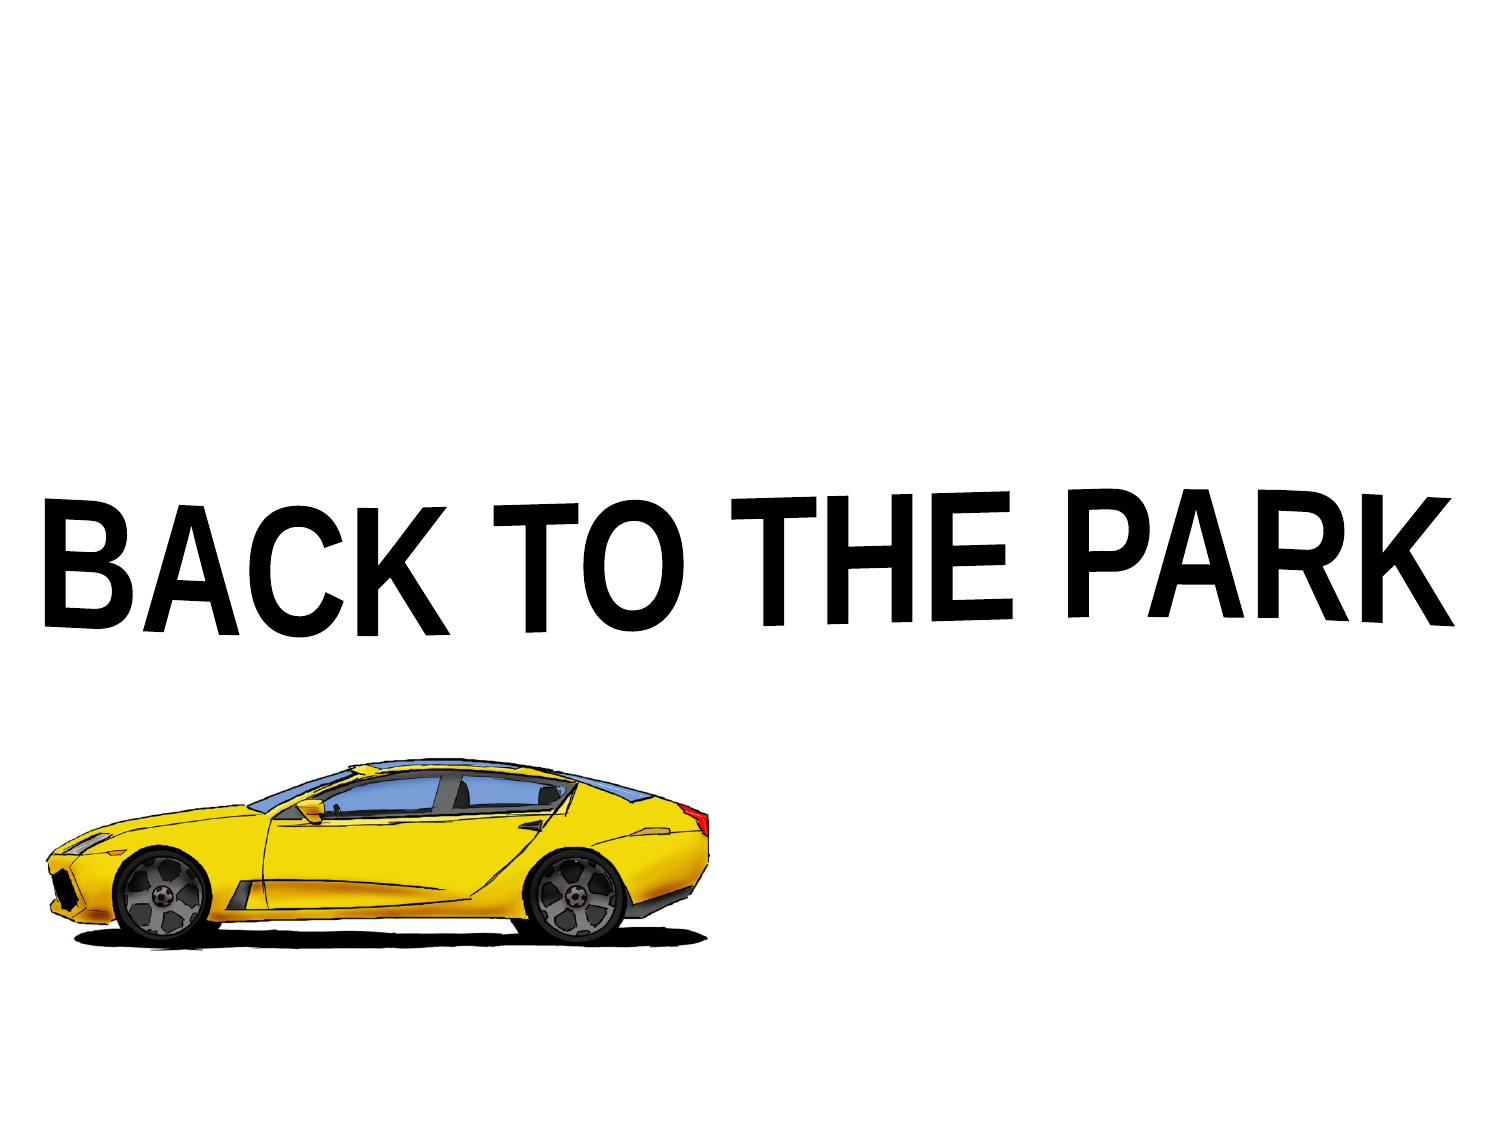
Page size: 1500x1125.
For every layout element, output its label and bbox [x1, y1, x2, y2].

picture [0, 574, 739, 1048]
